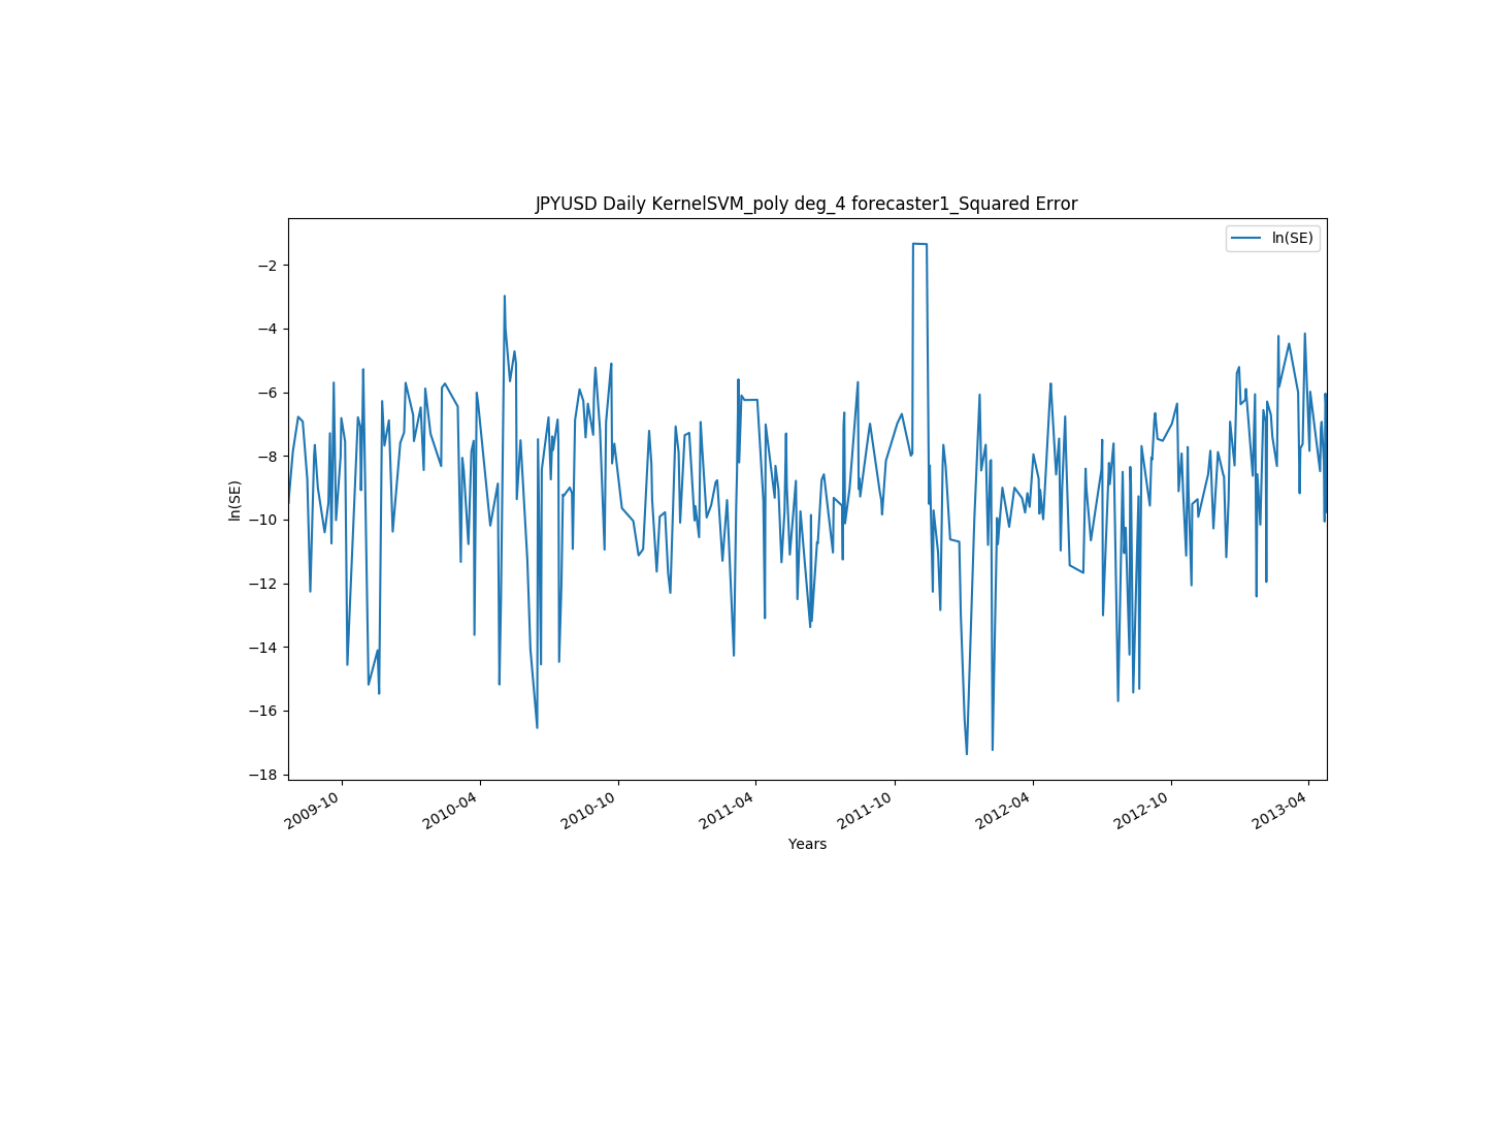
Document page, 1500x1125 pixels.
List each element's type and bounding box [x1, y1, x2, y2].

picture [119, 119, 1461, 946]
